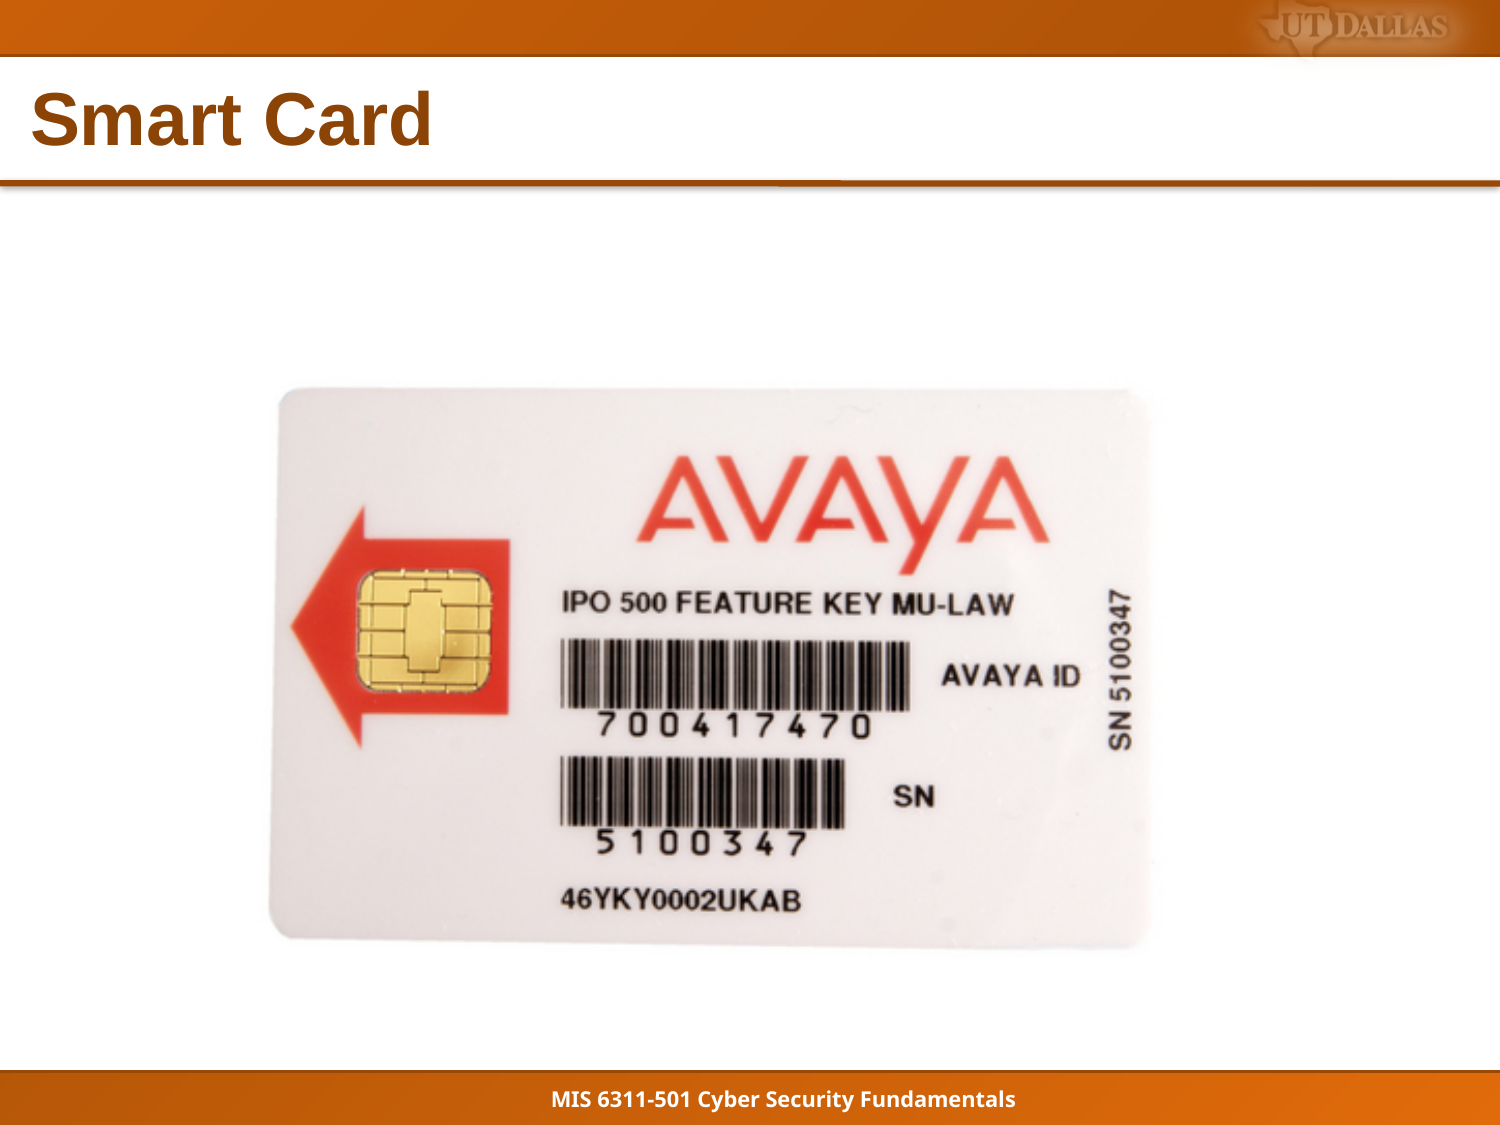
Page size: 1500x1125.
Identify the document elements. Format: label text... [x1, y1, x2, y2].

picture [174, 262, 1251, 1069]
picture [1218, 0, 1500, 64]
title Smart Card [0, 64, 1500, 178]
